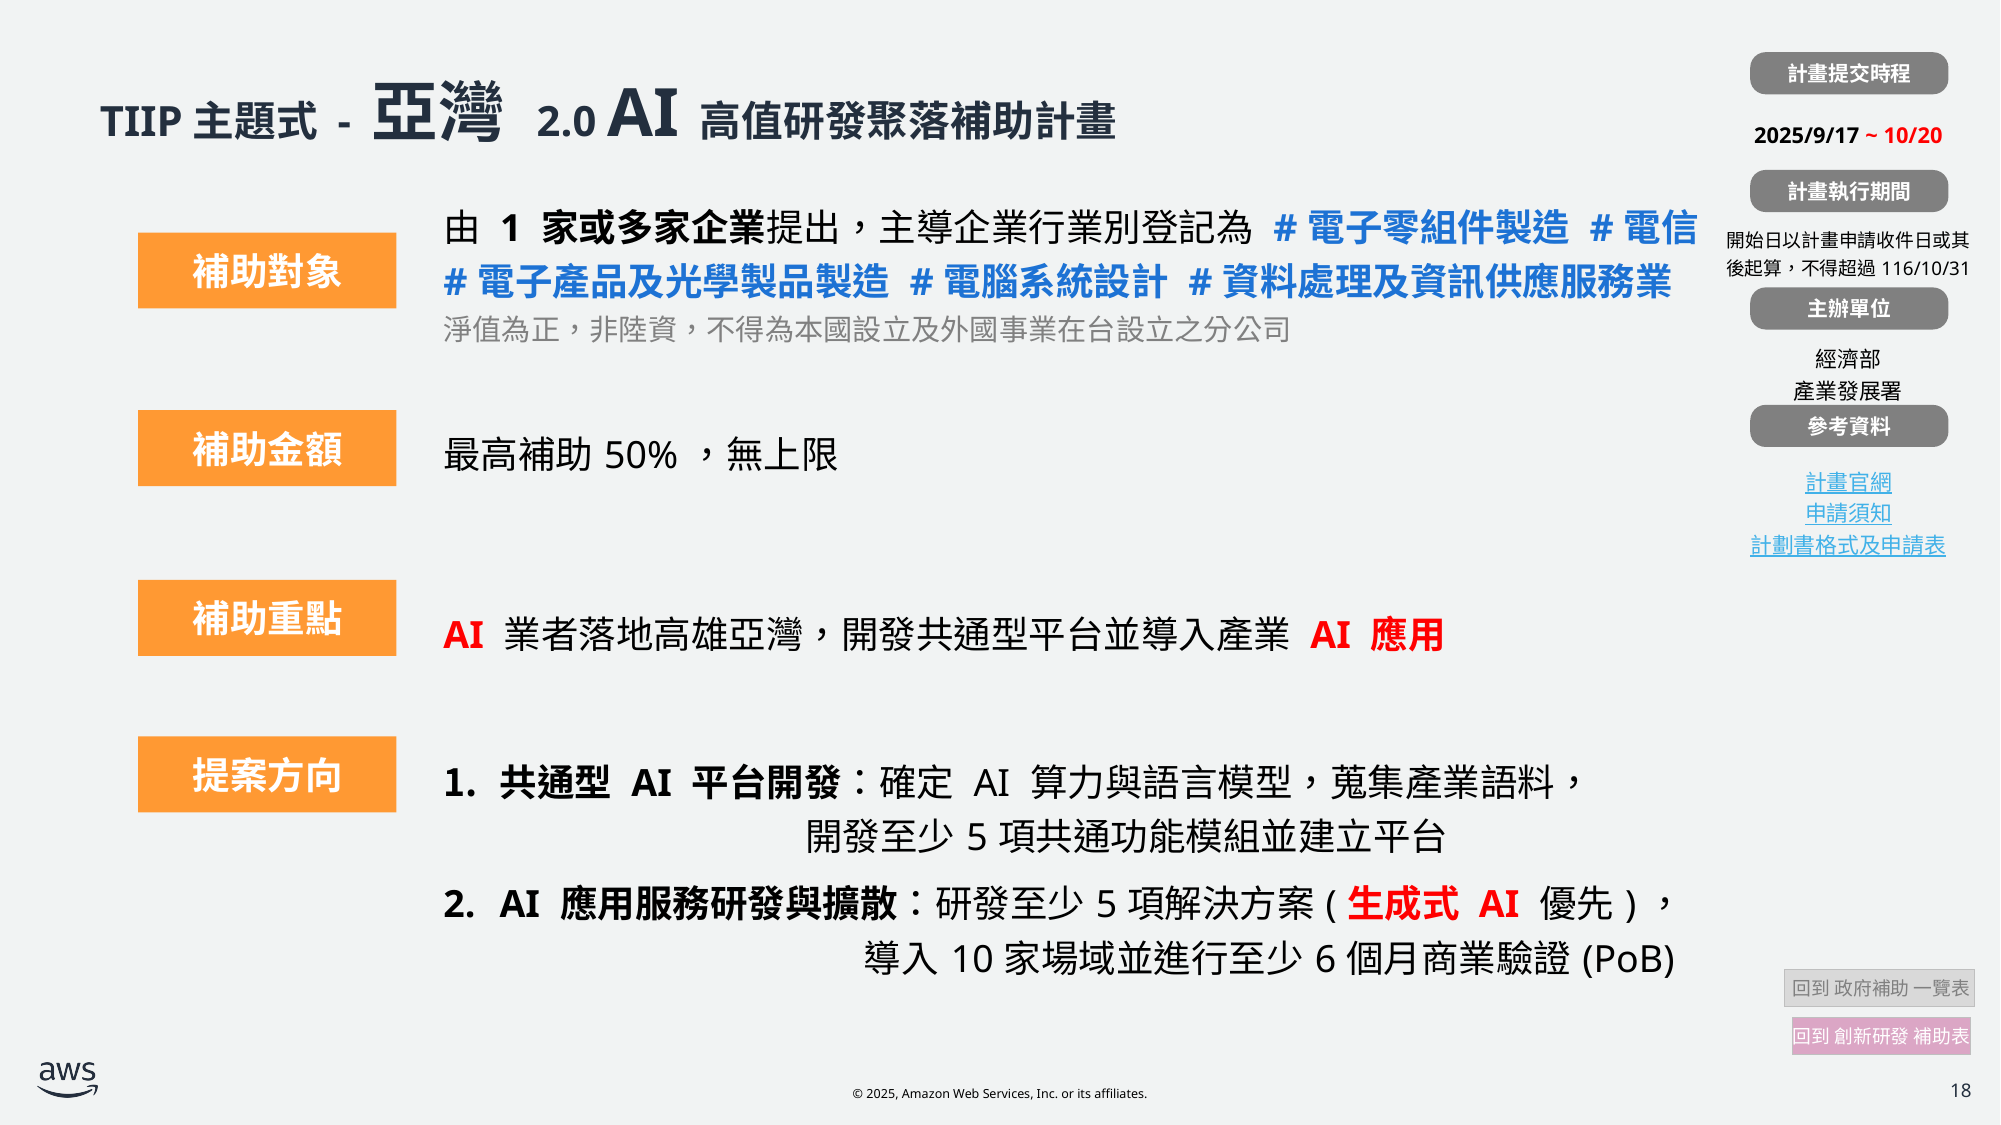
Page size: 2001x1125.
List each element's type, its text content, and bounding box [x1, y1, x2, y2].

text_box 補助對象 [137, 231, 397, 309]
table_cell 共通型 AI 平台開發：確定 AI 算力與語言模型，蒐集產業語料， 開發至少5項共通功能模組並建立平台 AI 應用服務研發與擴散：研發至少5項解決方案(生成式 AI 優先)， 導入10家場域並進行至少6個月商業驗證(PoB) [428, 721, 1728, 951]
table_cell 最高補助50%，無上限 [428, 363, 1728, 542]
table_cell [1728, 413, 1991, 458]
table_header [93, 184, 428, 363]
table_cell 計畫官網 申請須知 計劃書格式及申請表 [1728, 458, 1991, 567]
table_cell 經濟部 產業發展署 [1728, 335, 1991, 413]
table_cell 2025/9/17 ~ 10/20 [1706, 98, 1991, 172]
table_header 由 1 家或多家企業提出，主導企業行業別登記為 #電子零組件製造 #電信 #電子產品及光學製品製造 #電腦系統設計 #資料處理及資訊供應服務業 淨值為正，非陸資，不得為本國設立及外國事業在台設立之分公司 [428, 184, 1728, 363]
text_box 參考資料 [1749, 403, 1950, 449]
text_box 補助金額 [137, 409, 397, 487]
title TIIP主題式 - 亞灣 2.0 AI 高值研發聚落補助計畫 [99, 71, 1706, 160]
text_box 回到 創新研發 補助表 [1792, 1017, 1971, 1055]
text_box 計畫提交時程 [1749, 51, 1950, 96]
table_header [1706, 53, 1991, 98]
text_box 提案方向 [137, 735, 397, 813]
slide_number 18 [1886, 1073, 1987, 1110]
text_box 補助重點 [137, 579, 397, 657]
text_box 主辦單位 [1749, 286, 1950, 331]
table_cell [93, 363, 428, 542]
table_cell AI 業者落地高雄亞灣，開發共通型平台並導入產業 AI 應用 [428, 542, 1728, 721]
picture [37, 1062, 98, 1098]
text_box 計畫執行期間 [1749, 168, 1950, 214]
table_cell 開始日以計畫申請收件日或其後起算，不得超過116/10/31 [1728, 216, 1991, 290]
table_cell [1728, 290, 1991, 335]
table_cell [93, 542, 428, 721]
text_box 回到 政府補助 一覽表 [1784, 969, 1975, 1007]
table_cell [93, 721, 428, 951]
table_cell [1706, 172, 1991, 216]
